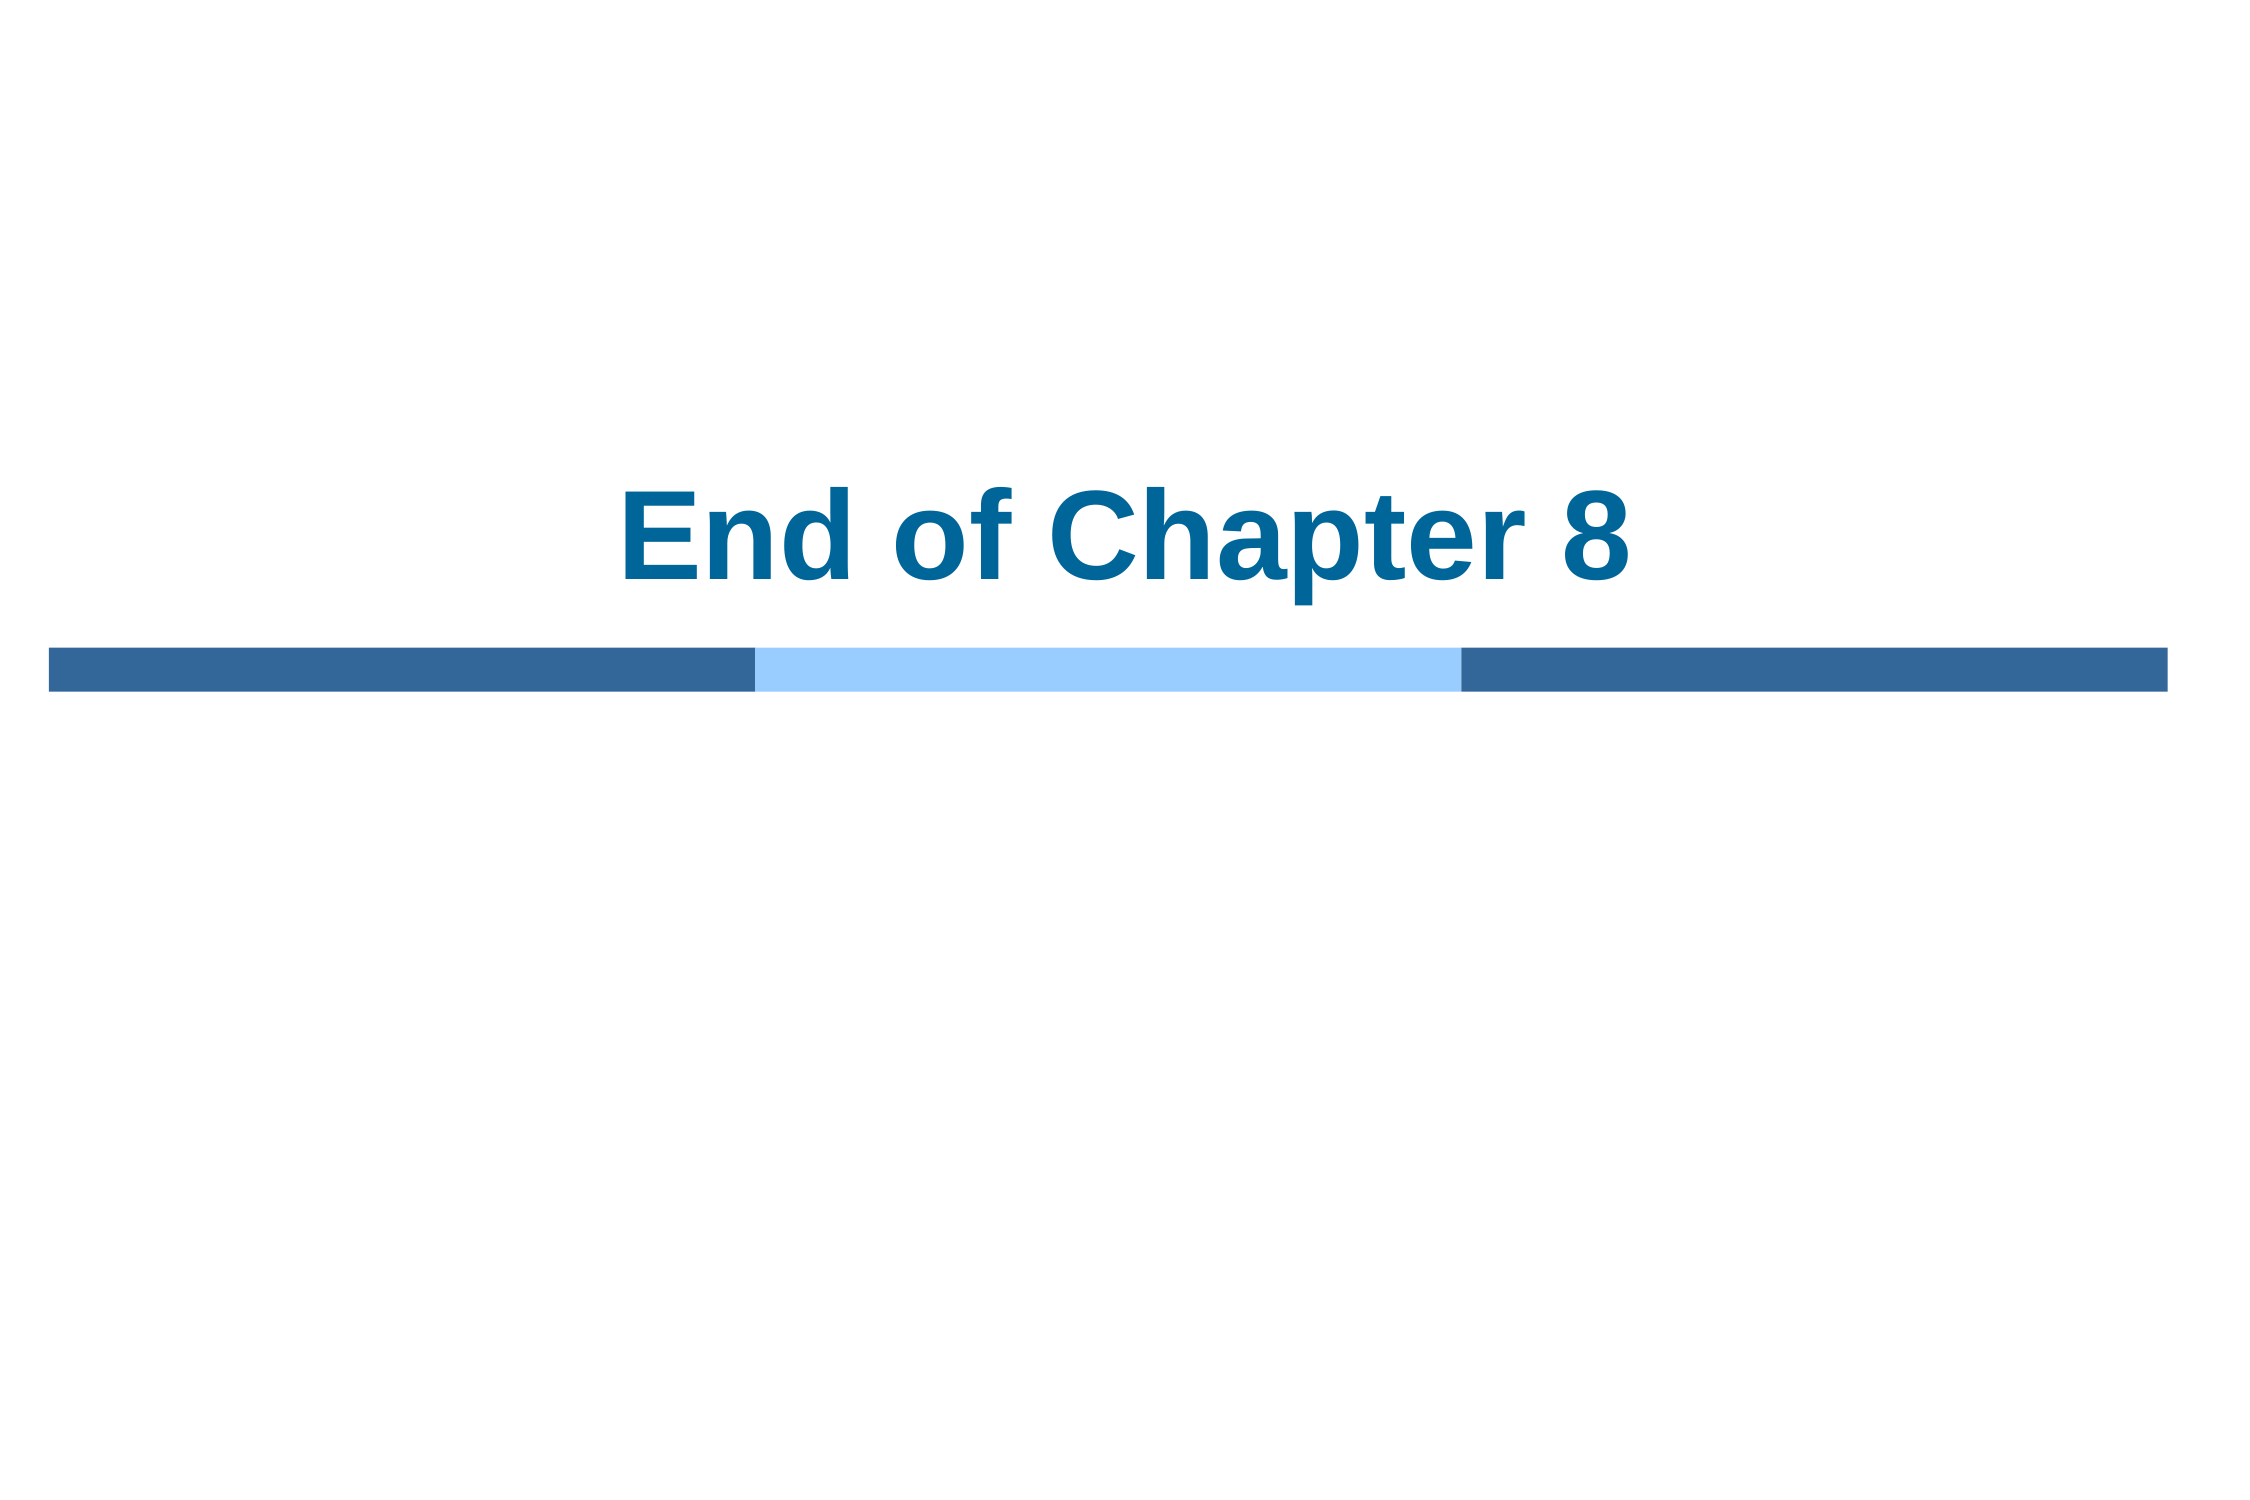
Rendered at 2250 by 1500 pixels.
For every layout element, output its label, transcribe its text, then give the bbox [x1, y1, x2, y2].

title End of Chapter 8 [168, 149, 2082, 616]
